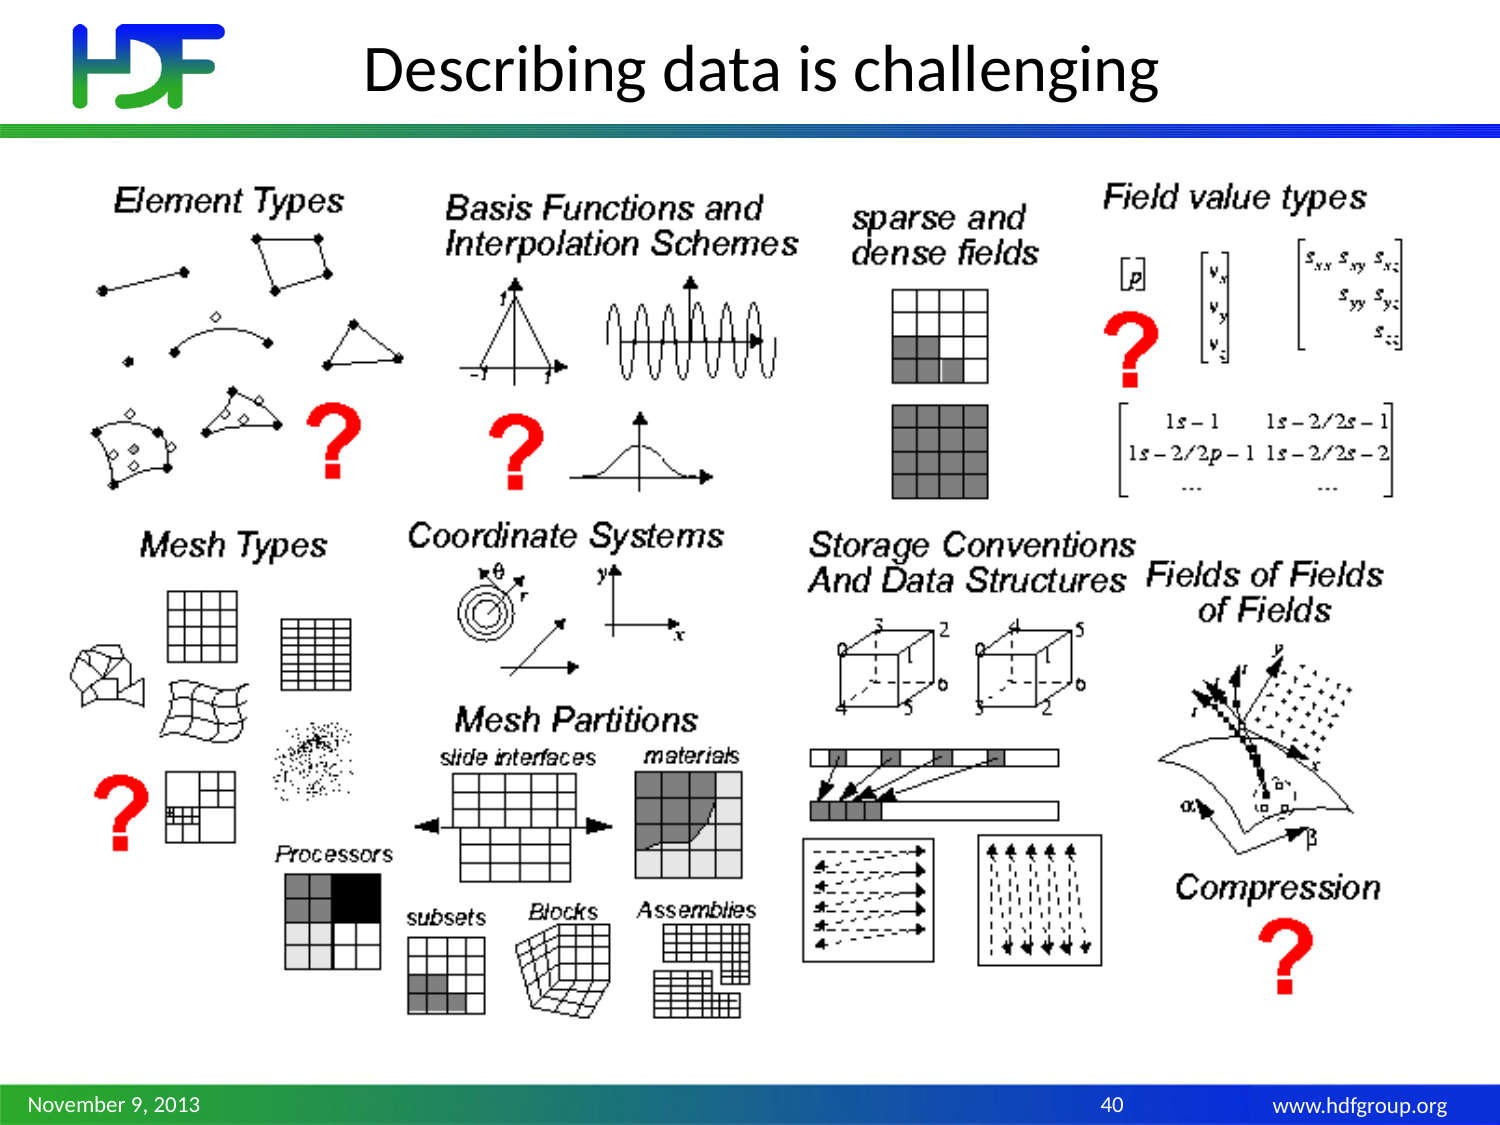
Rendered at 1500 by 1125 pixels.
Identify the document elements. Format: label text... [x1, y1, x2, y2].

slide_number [12, 1087, 713, 1125]
slide_number 40 [1049, 1089, 1176, 1125]
title Describing data is challenging [187, 24, 1338, 113]
picture [0, 0, 1500, 1125]
